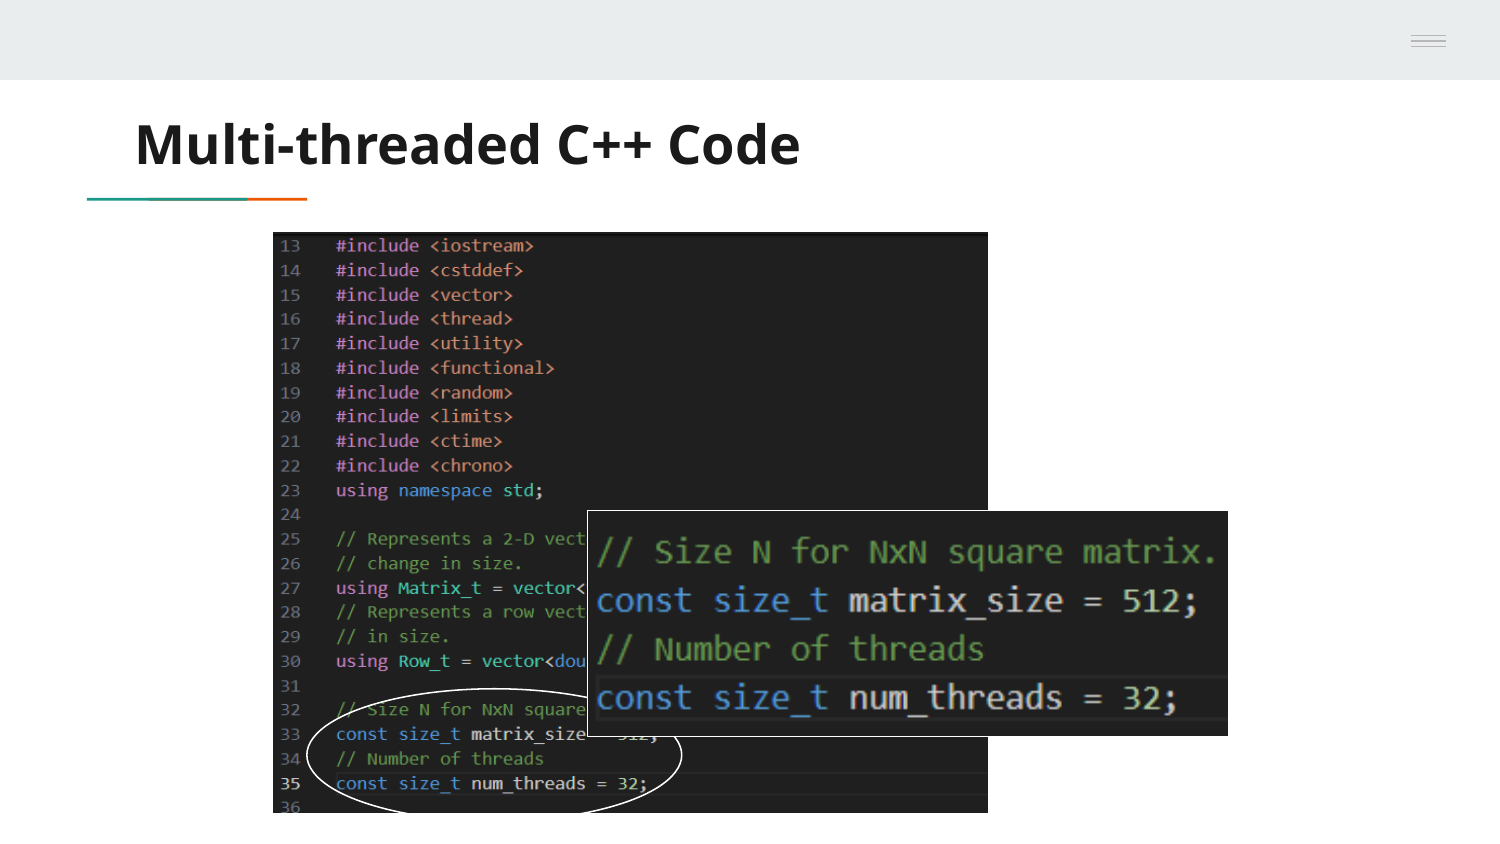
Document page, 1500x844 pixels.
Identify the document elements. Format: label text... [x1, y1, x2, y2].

picture [273, 232, 1228, 813]
title Multi-threaded C++ Code [119, 95, 1381, 183]
